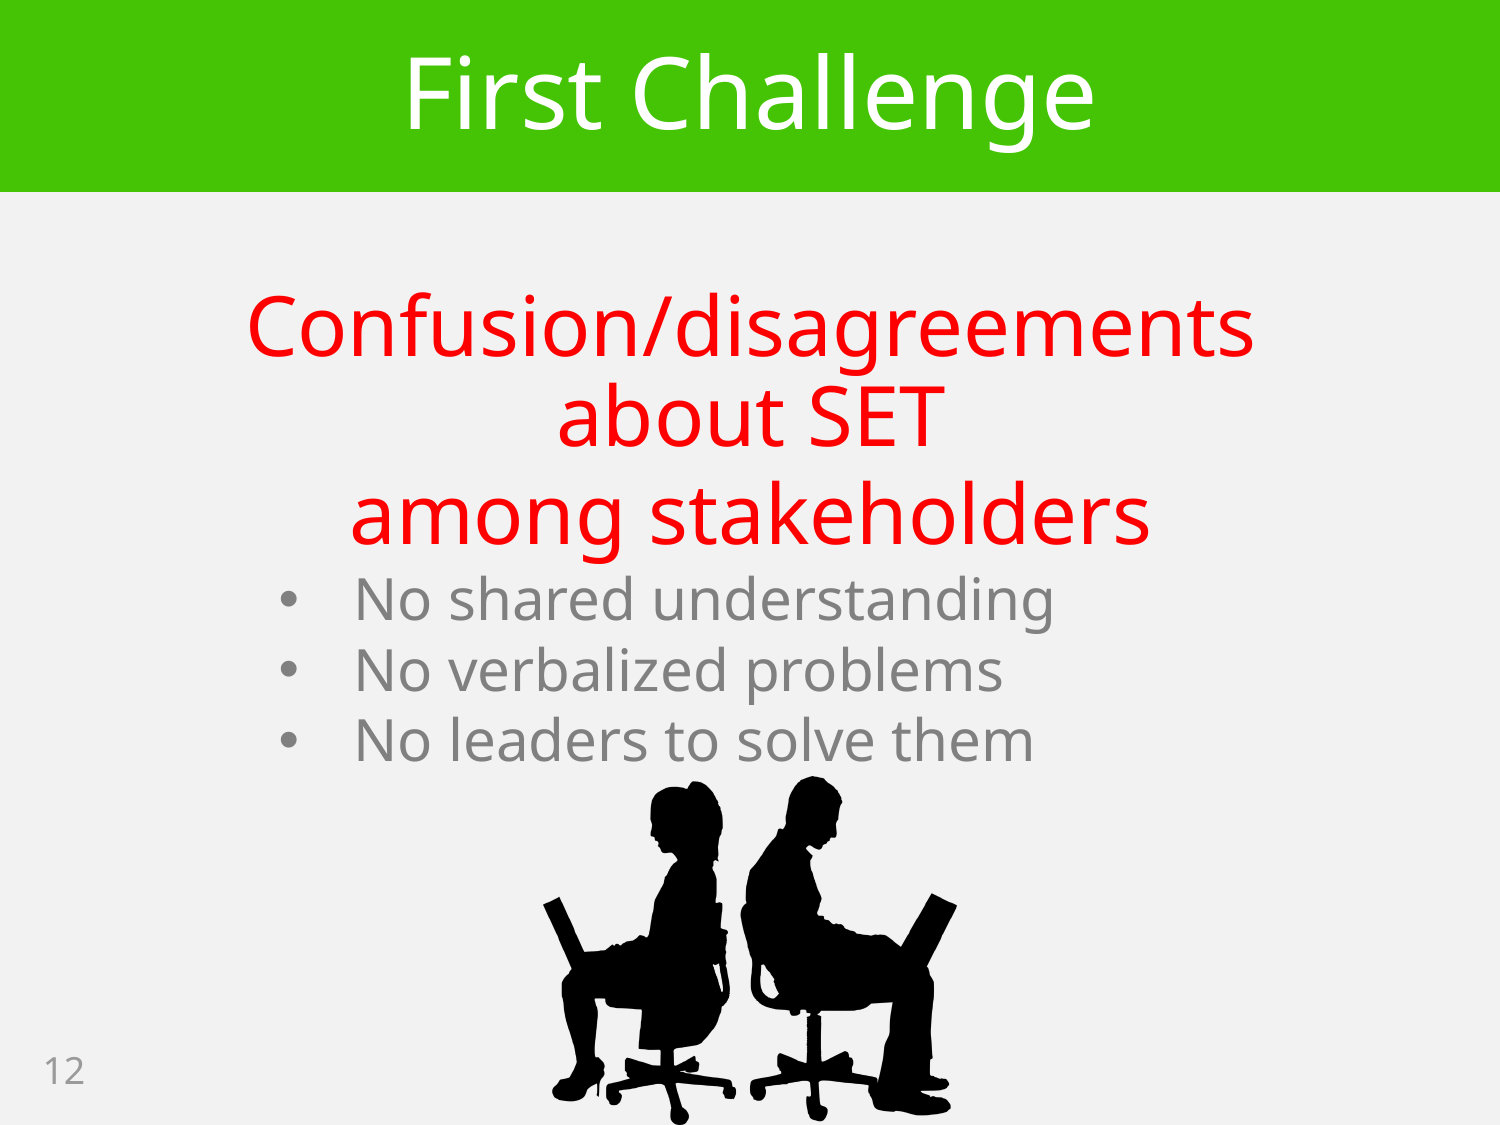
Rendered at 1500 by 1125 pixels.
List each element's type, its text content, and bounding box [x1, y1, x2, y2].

title First Challenge [0, 53, 1500, 140]
list Confusion/disagreements about SET among stakeholders No shared understanding No verbalized problems No leaders to solve them [103, 277, 1397, 1000]
slide_number 12 [27, 1042, 146, 1102]
picture [543, 776, 957, 1125]
